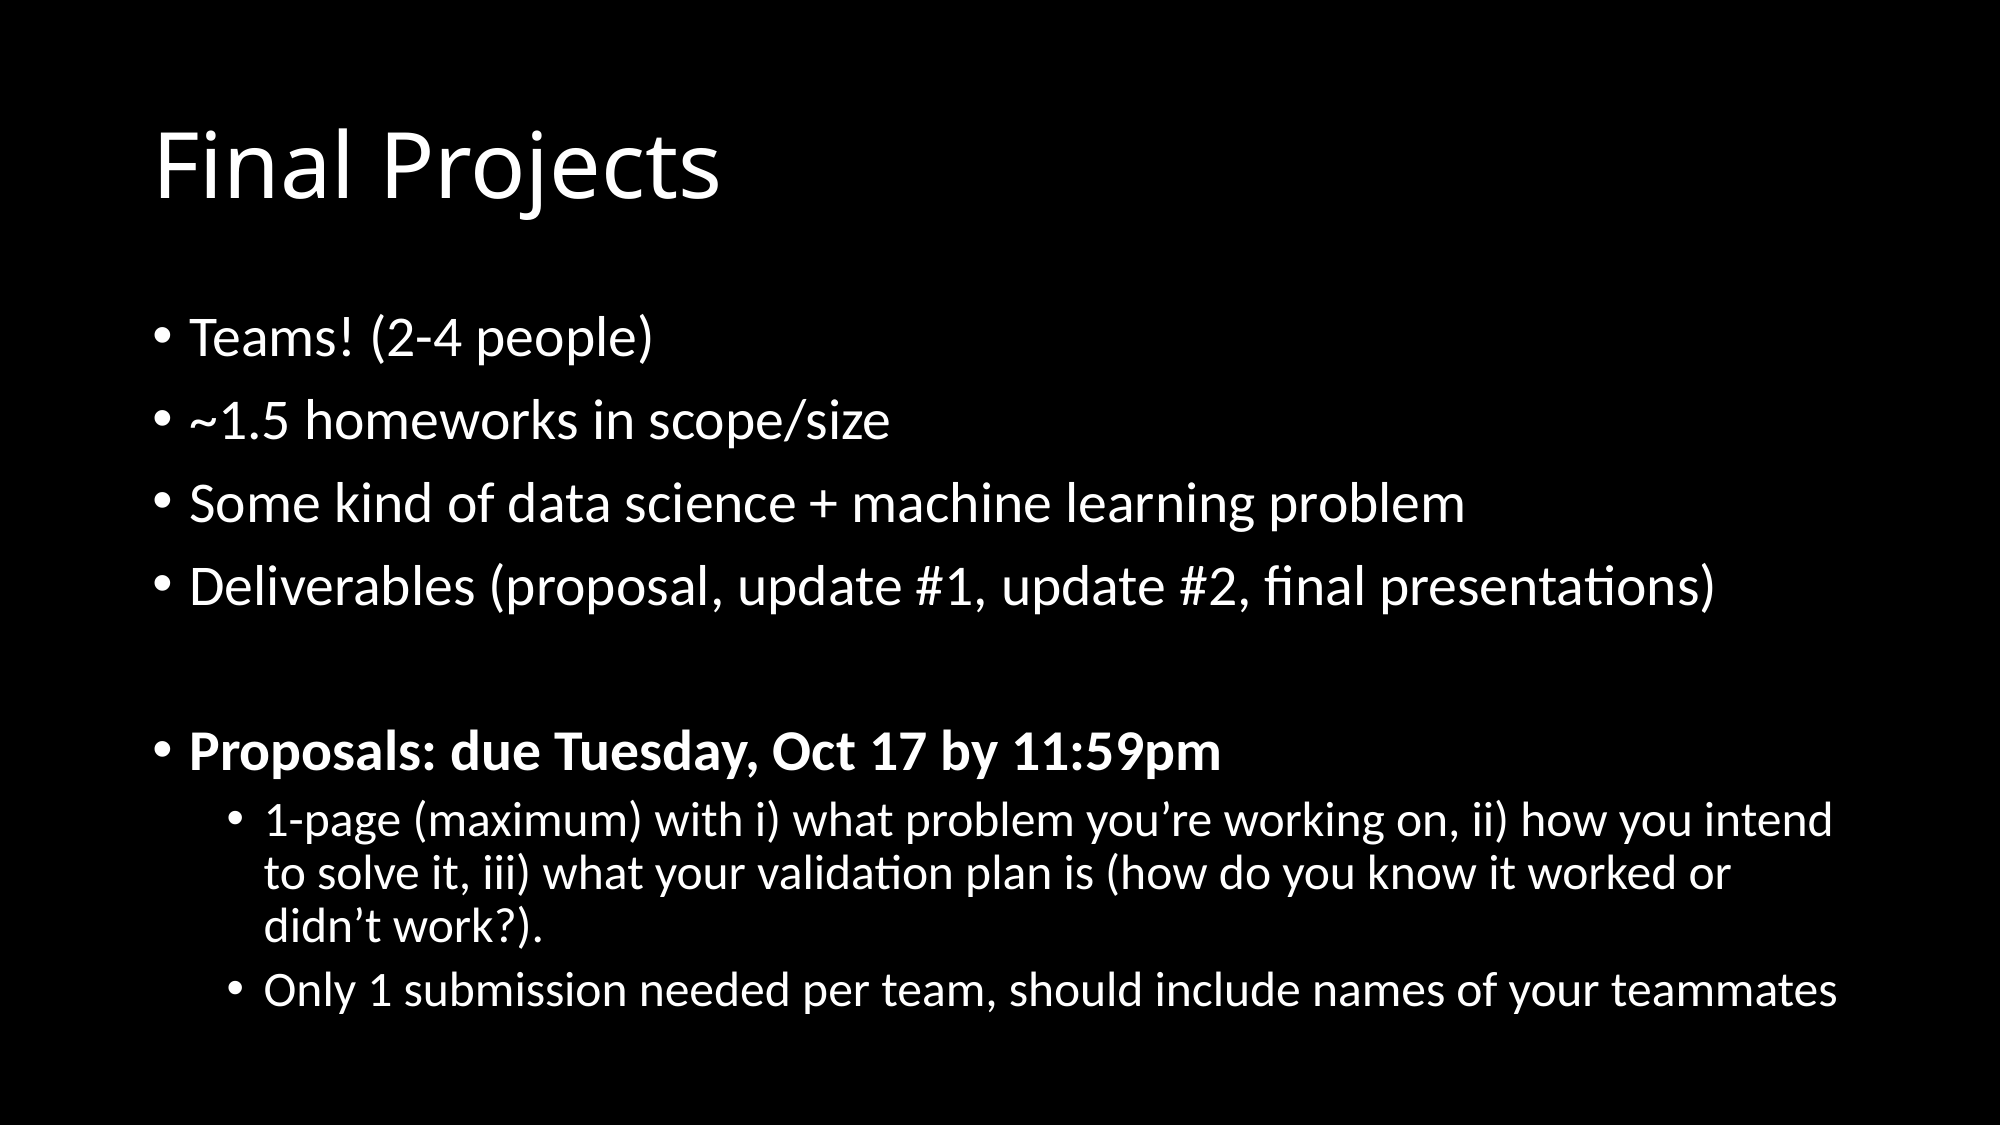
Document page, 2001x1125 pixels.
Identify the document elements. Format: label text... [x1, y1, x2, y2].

list Teams! (2-4 people) ~1.5 homeworks in scope/size Some kind of data science + machine learning problem Deliverables (proposal, update #1, update #2, final presentations) Proposals: due Tuesday, Oct 17 by 11:59pm 1-page (maximum) with i) what problem you’re working on, ii) how you intend to solve it, iii) what your validation plan is (how do you know it worked or didn’t work?). Only 1 submission needed per team, should include names of your teammates [137, 299, 1863, 1082]
title Final Projects [137, 59, 1863, 278]
